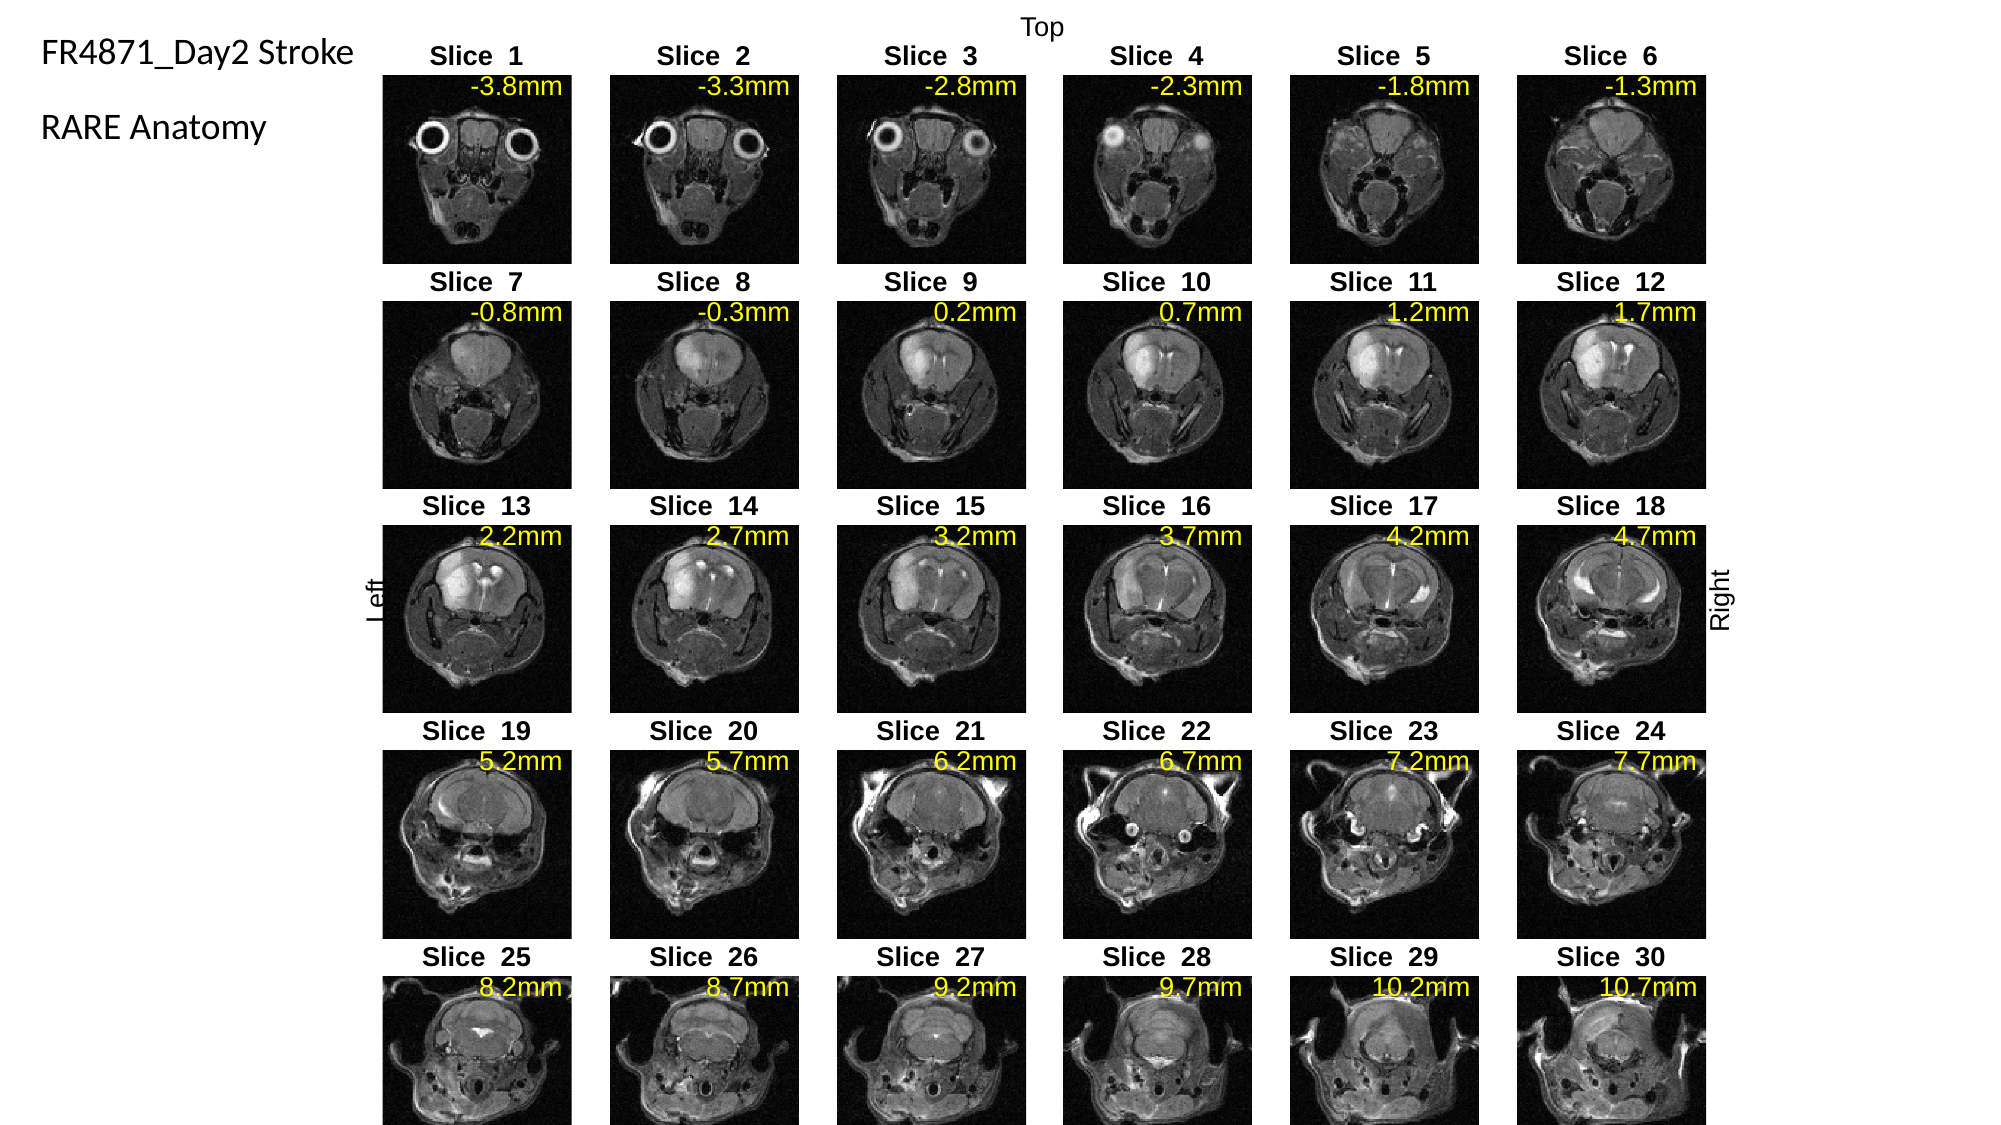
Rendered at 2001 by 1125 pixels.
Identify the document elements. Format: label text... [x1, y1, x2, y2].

picture [344, 0, 1743, 1125]
text_box RARE Anatomy [26, 94, 283, 155]
text_box FR4871_Day2 Stroke [26, 19, 344, 79]
